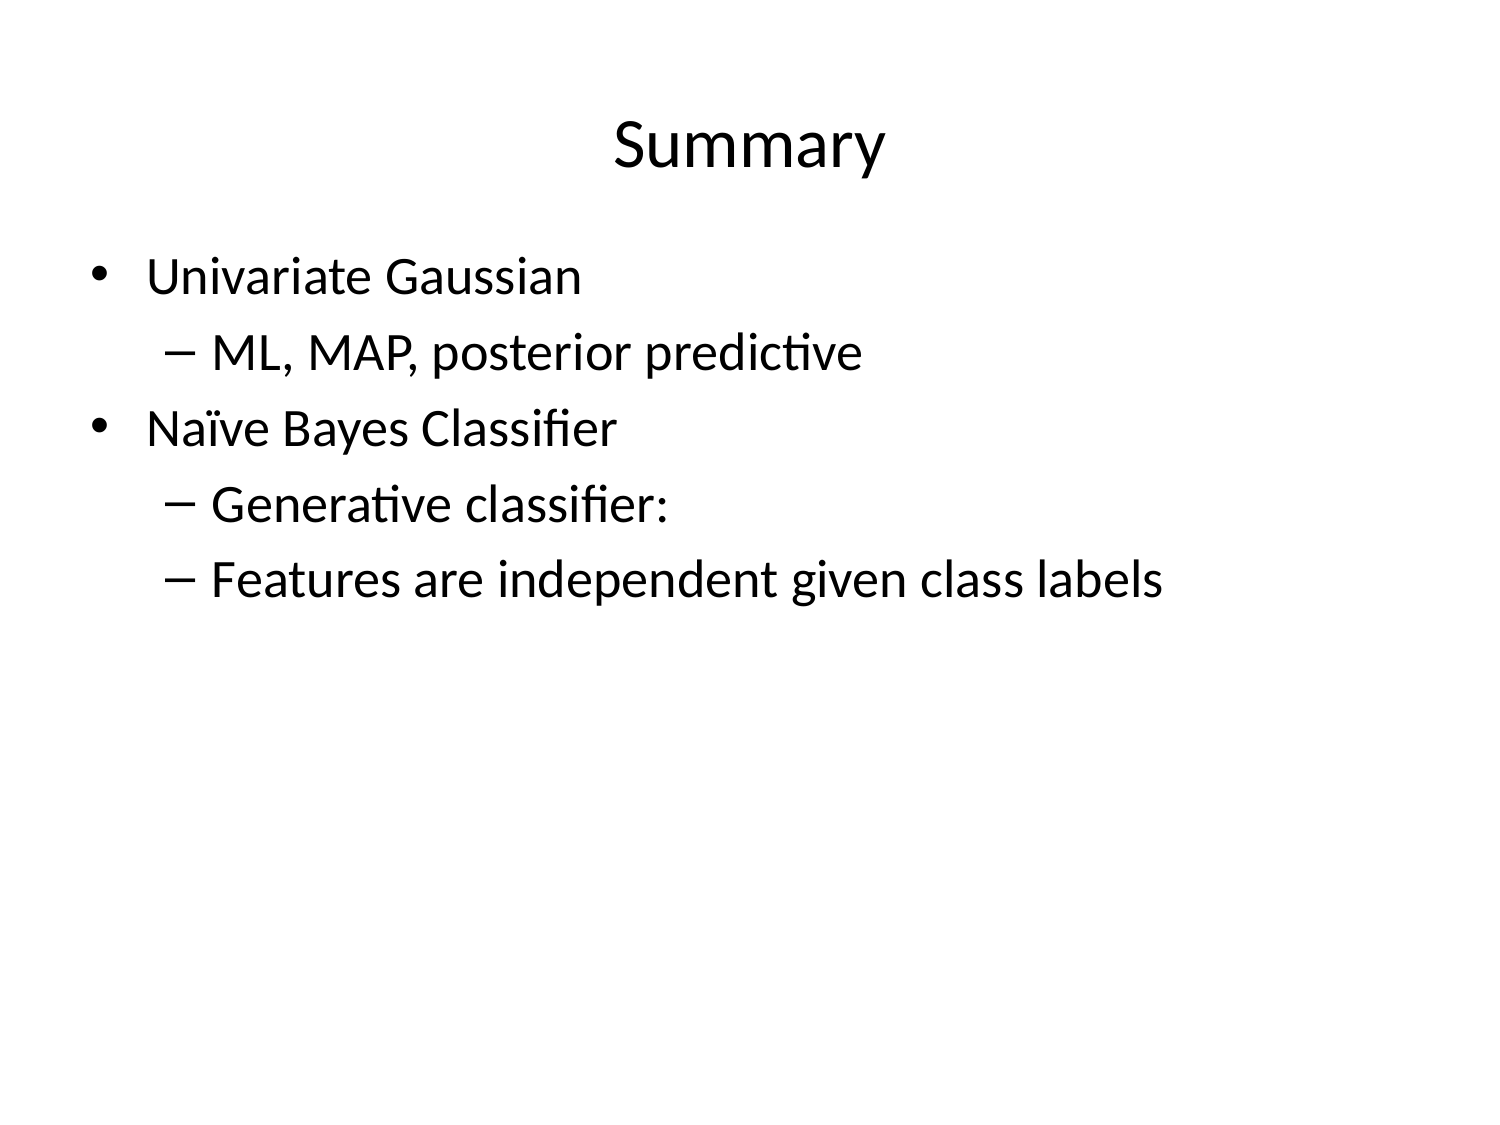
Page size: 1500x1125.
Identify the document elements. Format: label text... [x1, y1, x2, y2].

title Summary [75, 45, 1425, 233]
